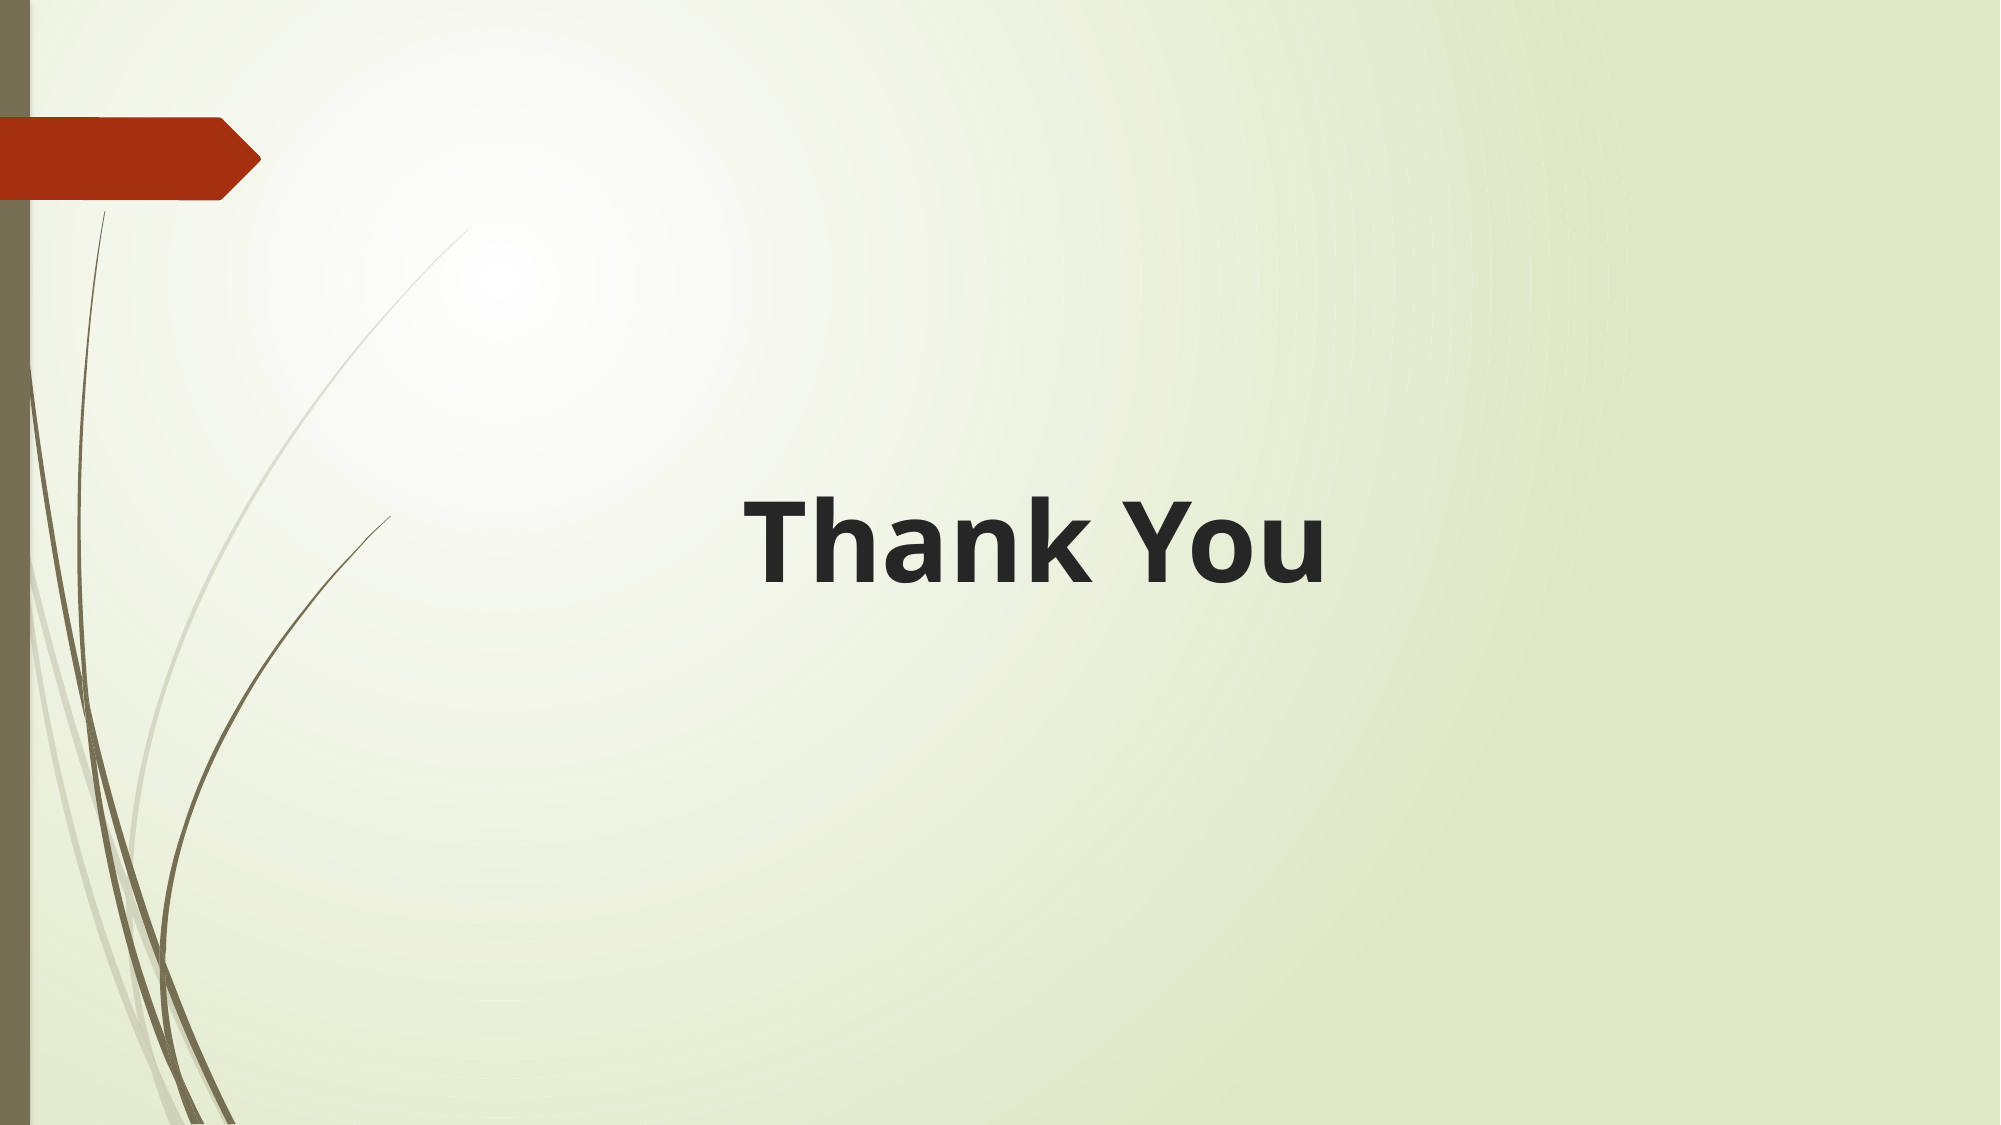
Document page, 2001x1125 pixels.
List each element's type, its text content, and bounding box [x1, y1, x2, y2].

title Thank You [306, 462, 1769, 1075]
